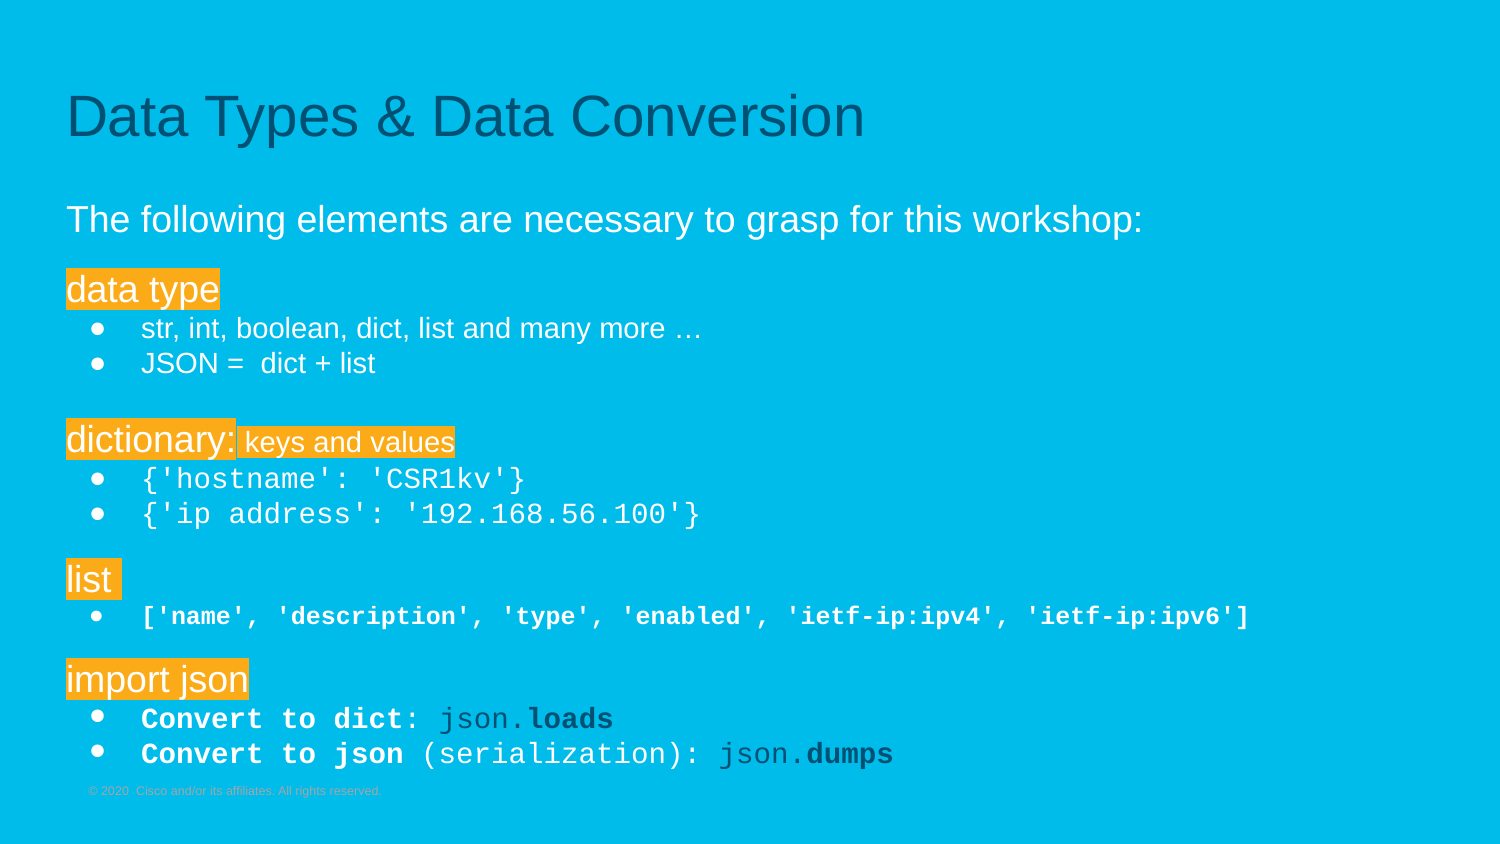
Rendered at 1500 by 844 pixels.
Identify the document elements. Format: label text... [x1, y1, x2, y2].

list The following elements are necessary to grasp for this workshop: data type str, int, boolean, dict, list and many more … JSON = dict + list dictionary: keys and values {'hostname': 'CSR1kv'} {'ip address': '192.168.56.100'} list ['name', 'description', 'type', 'enabled', 'ietf-ip:ipv4', 'ietf-ip:ipv6'] import json Convert to dict: json.loads Convert to json (serialization): json.dumps [51, 189, 1481, 811]
title Data Types & Data Conversion [51, 72, 1449, 167]
